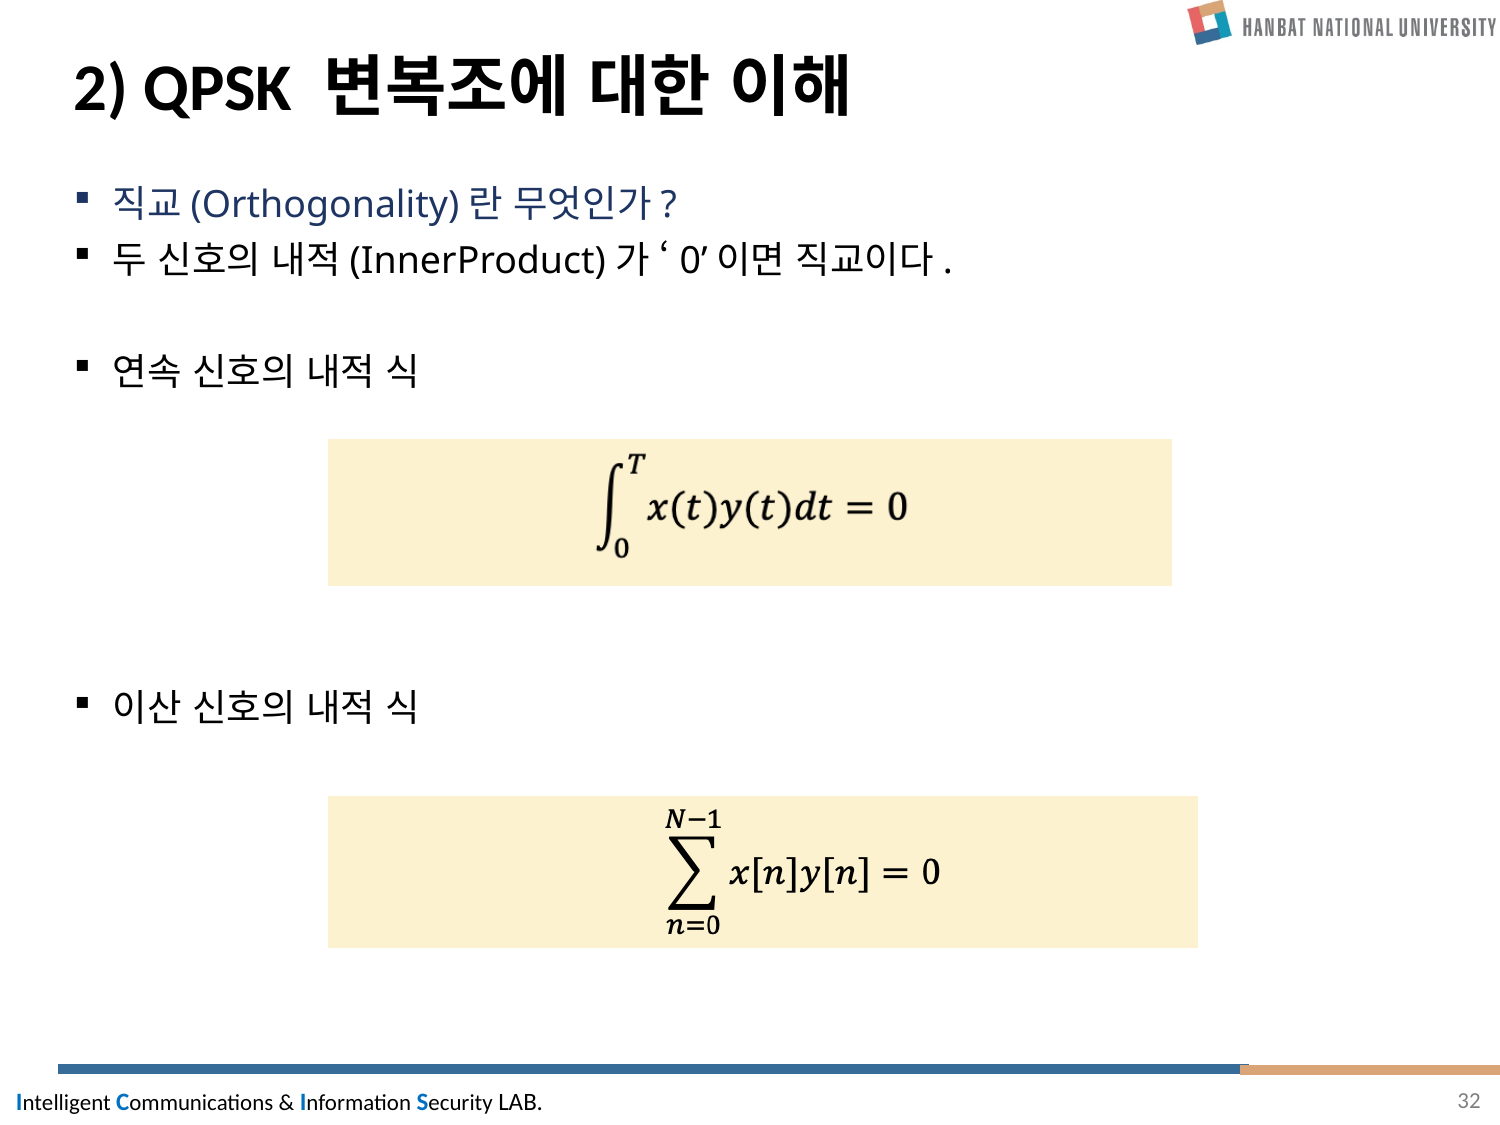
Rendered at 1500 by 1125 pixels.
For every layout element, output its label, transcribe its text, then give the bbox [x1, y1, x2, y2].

slide_number 32 [1158, 1077, 1496, 1125]
picture [328, 796, 1198, 948]
title 2) QPSK 변복조에 대한 이해 [59, 29, 1441, 148]
picture [1187, 0, 1496, 45]
picture [328, 439, 1172, 586]
list 직교(Orthogonality)란 무엇인가? 두 신호의 내적(InnerProduct)가 ‘0’이면 직교이다. 연속 신호의 내적 식 이산 신호의 내적 식 [59, 177, 1441, 1063]
